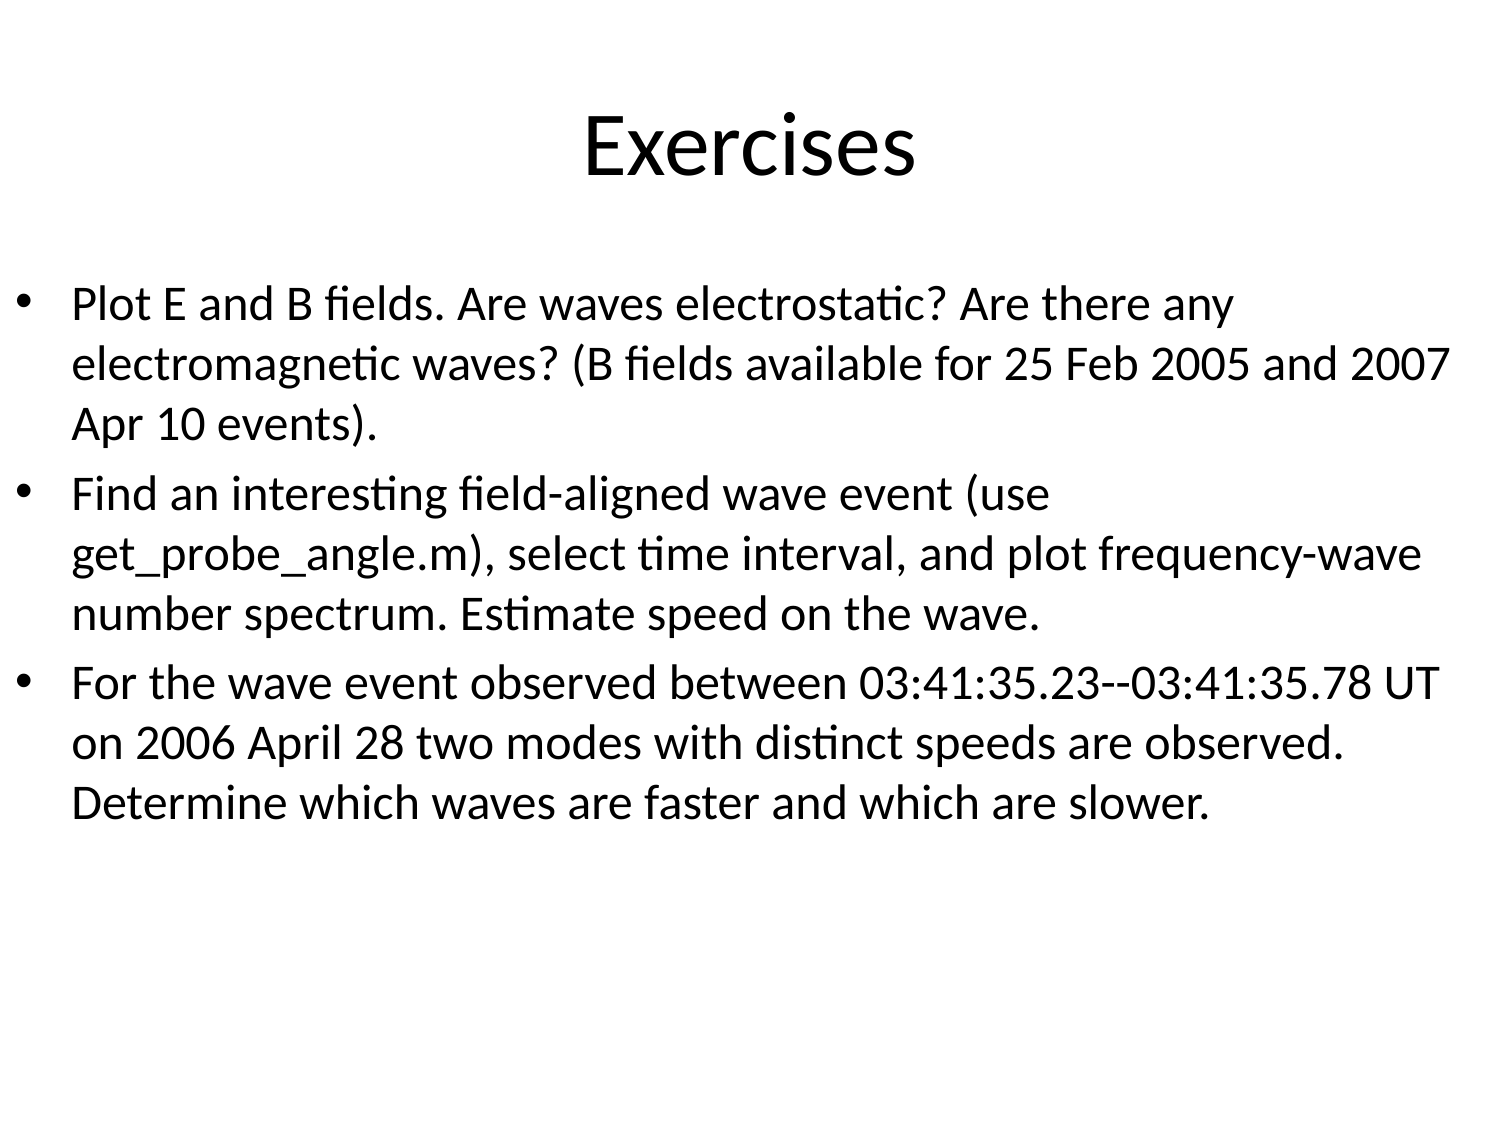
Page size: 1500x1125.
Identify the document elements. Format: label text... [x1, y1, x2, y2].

title Exercises [75, 45, 1425, 233]
list Plot E and B fields. Are waves electrostatic? Are there any electromagnetic waves? (B fields available for 25 Feb 2005 and 2007 Apr 10 events). Find an interesting field-aligned wave event (use get_probe_angle.m), select time interval, and plot frequency-wave number spectrum. Estimate speed on the wave. For the wave event observed between 03:41:35.23--03:41:35.78 UT on 2006 April 28 two modes with distinct speeds are observed. Determine which waves are faster and which are slower. [0, 262, 1500, 1125]
